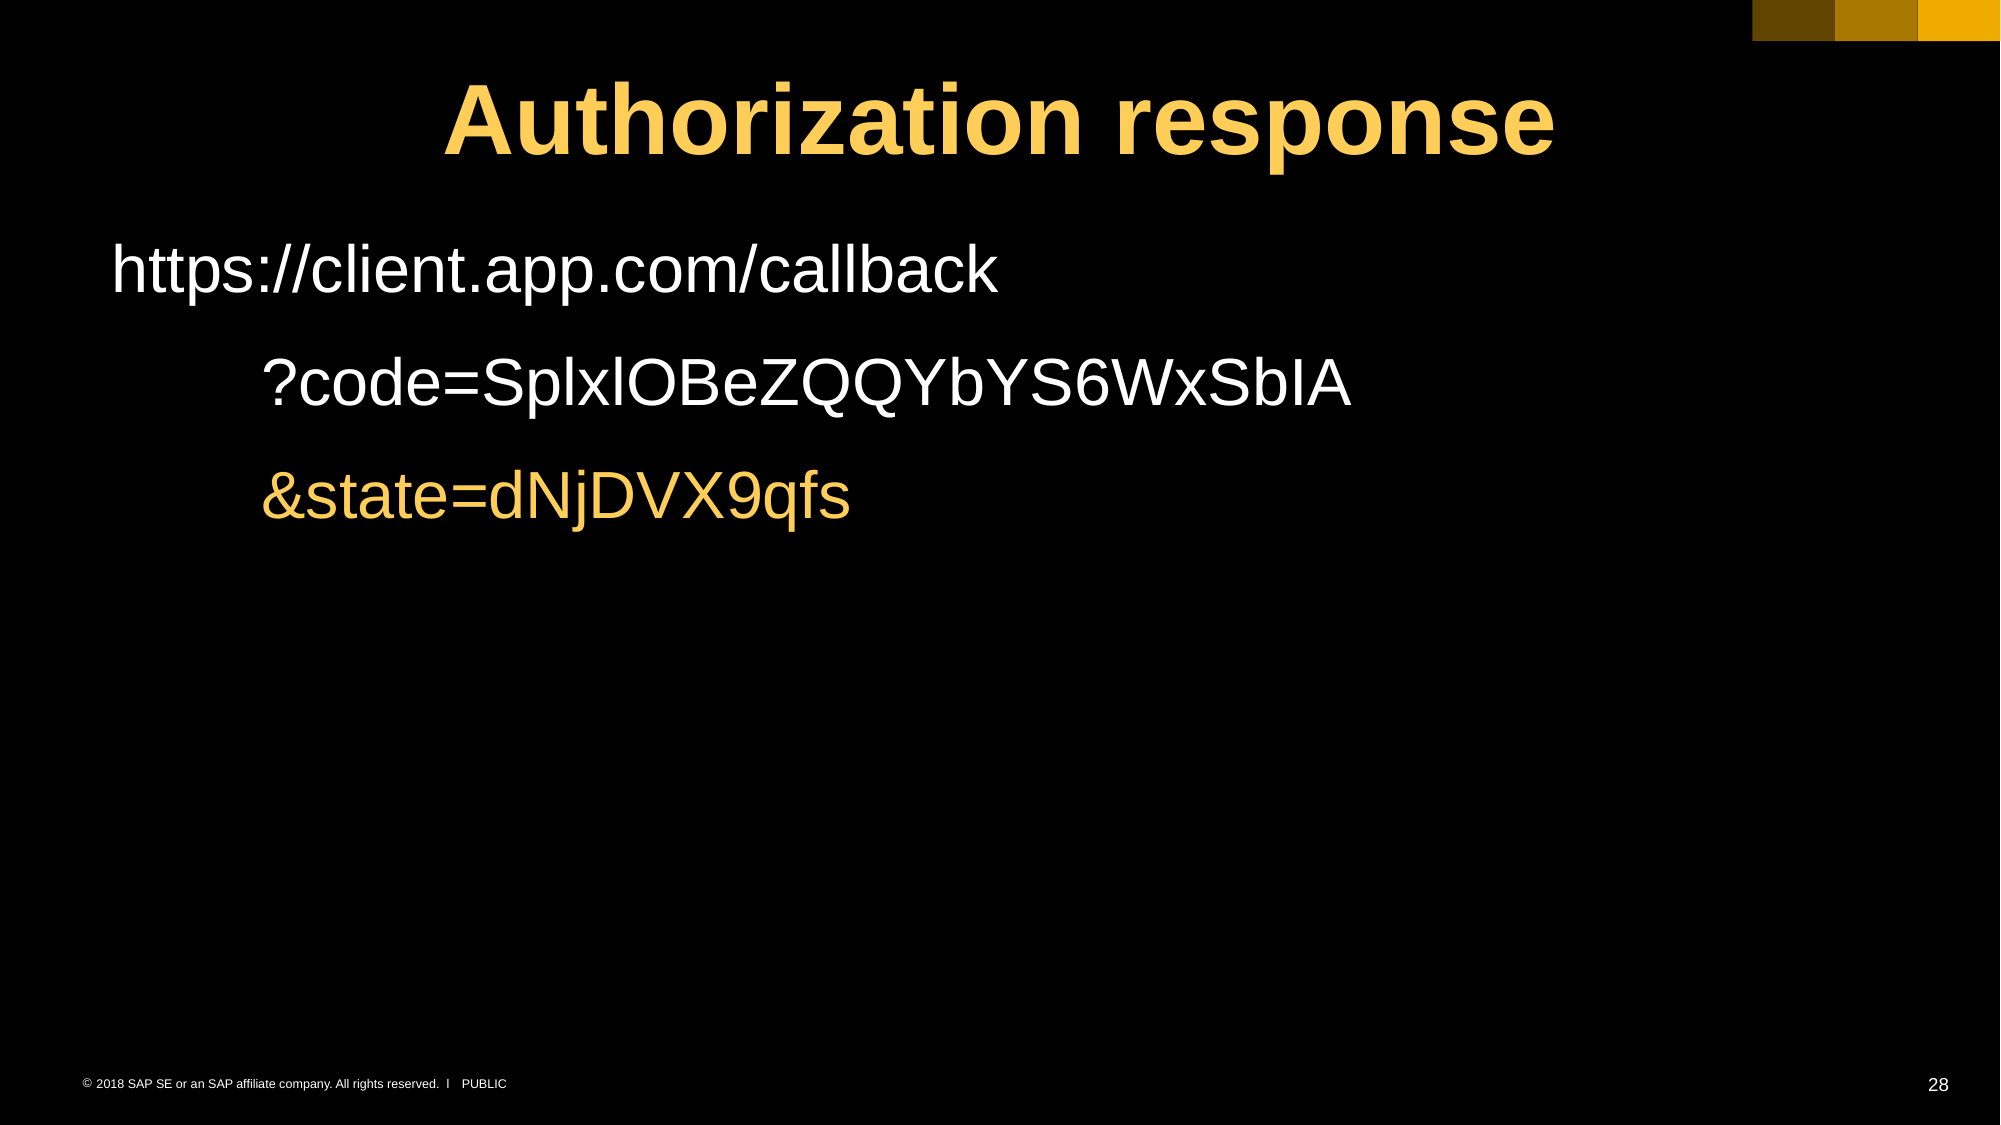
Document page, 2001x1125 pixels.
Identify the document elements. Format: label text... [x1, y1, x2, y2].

text_box https://client.app.com/callback ?code=SplxlOBeZQQYbYS6WxSbIA &state=dNjDVX9qfs [111, 225, 1354, 533]
text_box Authorization response [81, 46, 1919, 182]
